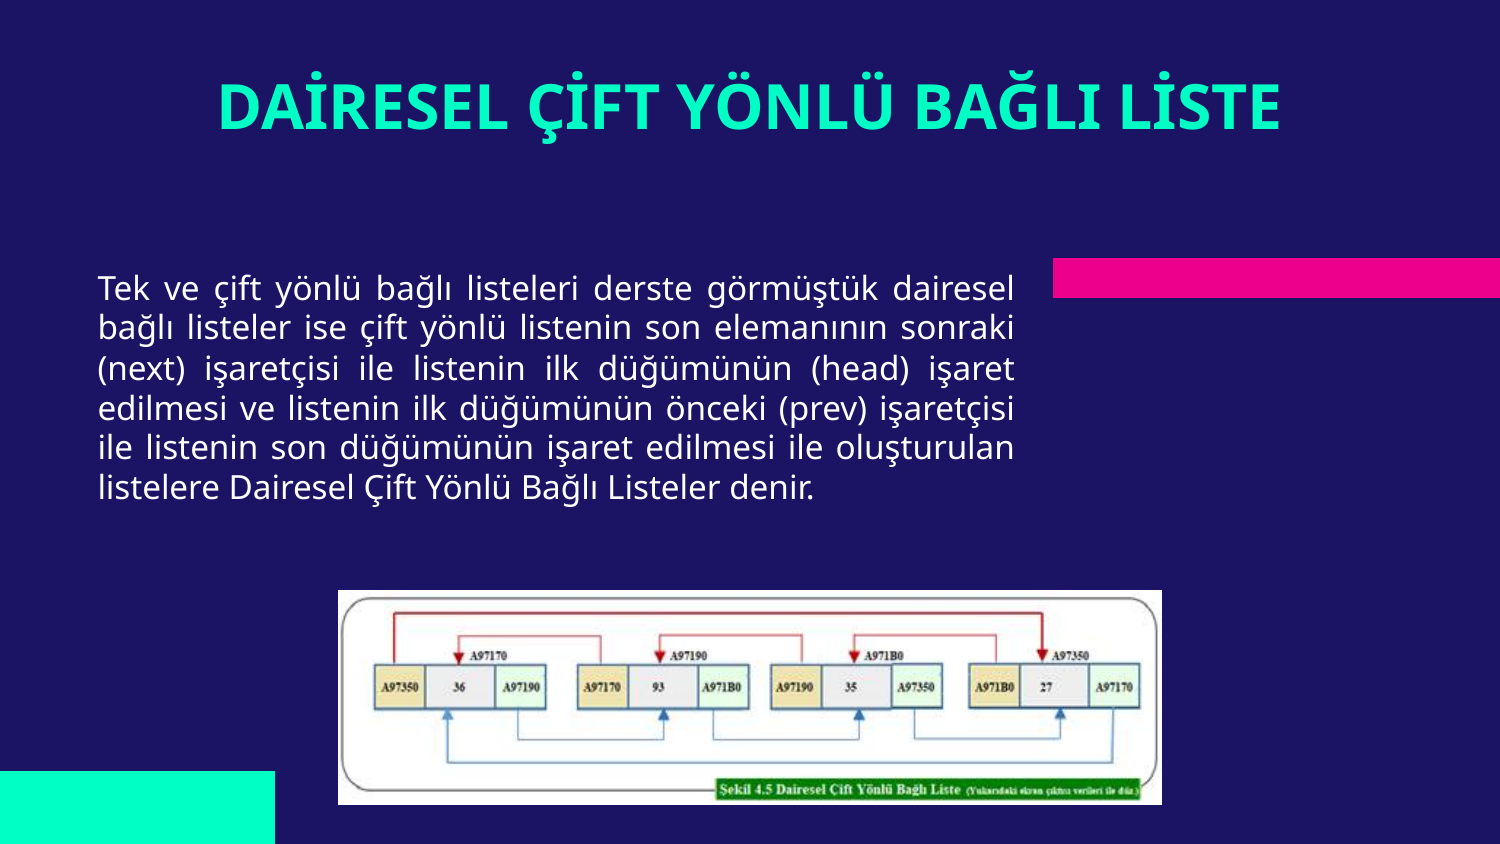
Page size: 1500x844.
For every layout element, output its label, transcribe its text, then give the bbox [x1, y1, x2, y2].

picture [338, 589, 1162, 805]
title DAİRESEL ÇİFT YÖNLÜ BAĞLI LİSTE [135, 52, 1365, 163]
subtitle Tek ve çift yönlü bağlı listeleri derste görmüştük dairesel bağlı listeler ise çift yönlü listenin son elemanının sonraki (next) işaretçisi ile listenin ilk düğümünün (head) işaret edilmesi ve listenin ilk düğümünün önceki (prev) işaretçisi ile listenin son düğümünün işaret edilmesi ile oluşturulan listelere Dairesel Çift Yönlü Bağlı Listeler denir. [63, 194, 1032, 579]
